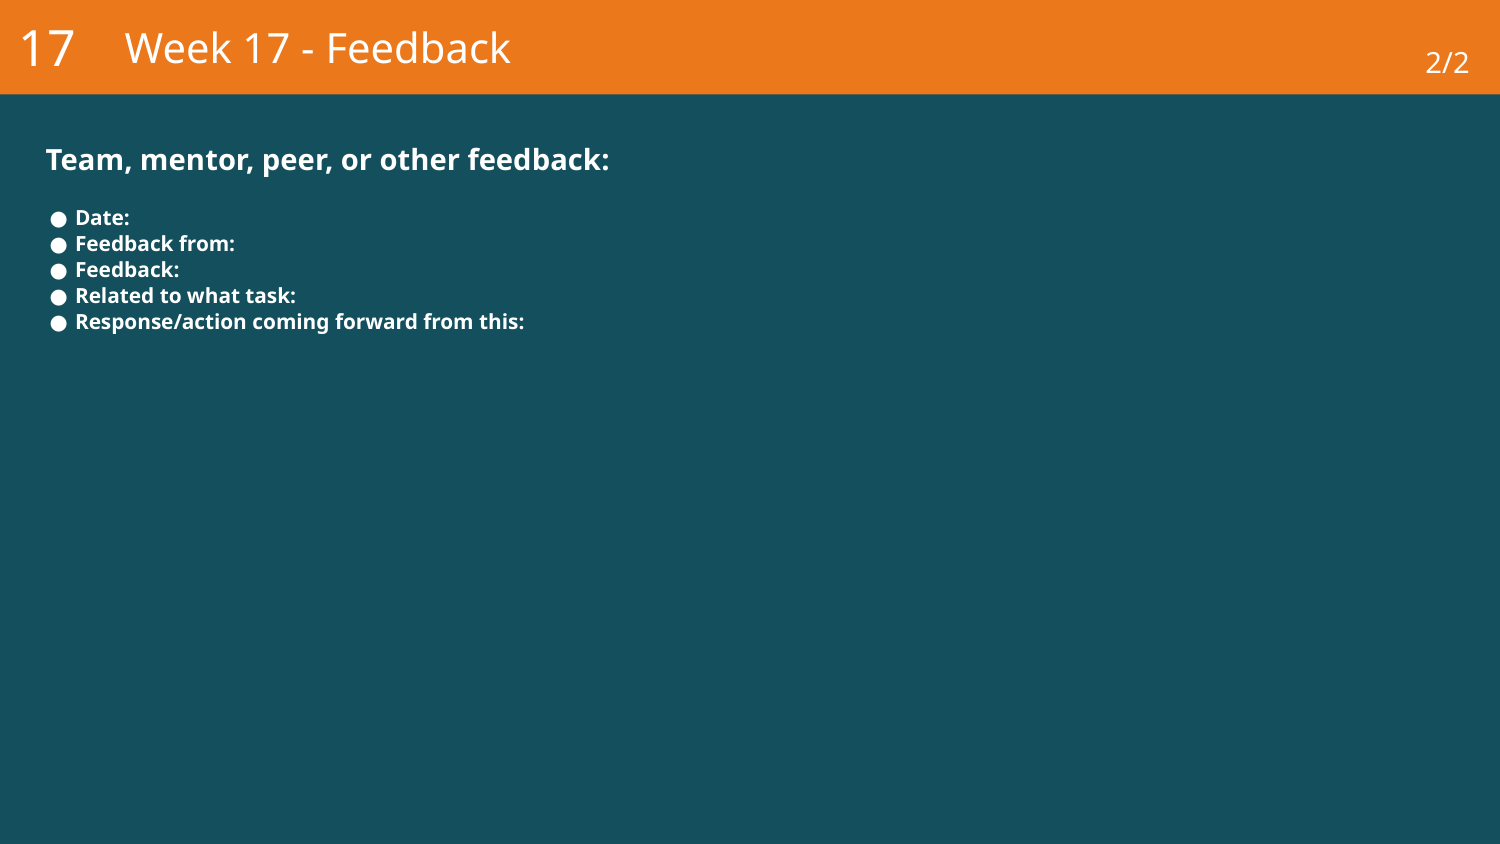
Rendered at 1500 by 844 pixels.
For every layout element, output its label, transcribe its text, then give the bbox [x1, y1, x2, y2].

list Date: Feedback from: Feedback: Related to what task: Response/action coming forward from this: [30, 189, 735, 815]
title Week 17 - Feedback [109, 0, 1010, 94]
title 2/2 [1159, 0, 1485, 95]
subtitle Team, mentor, peer, or other feedback: [30, 124, 931, 190]
title 17 [0, 0, 95, 94]
